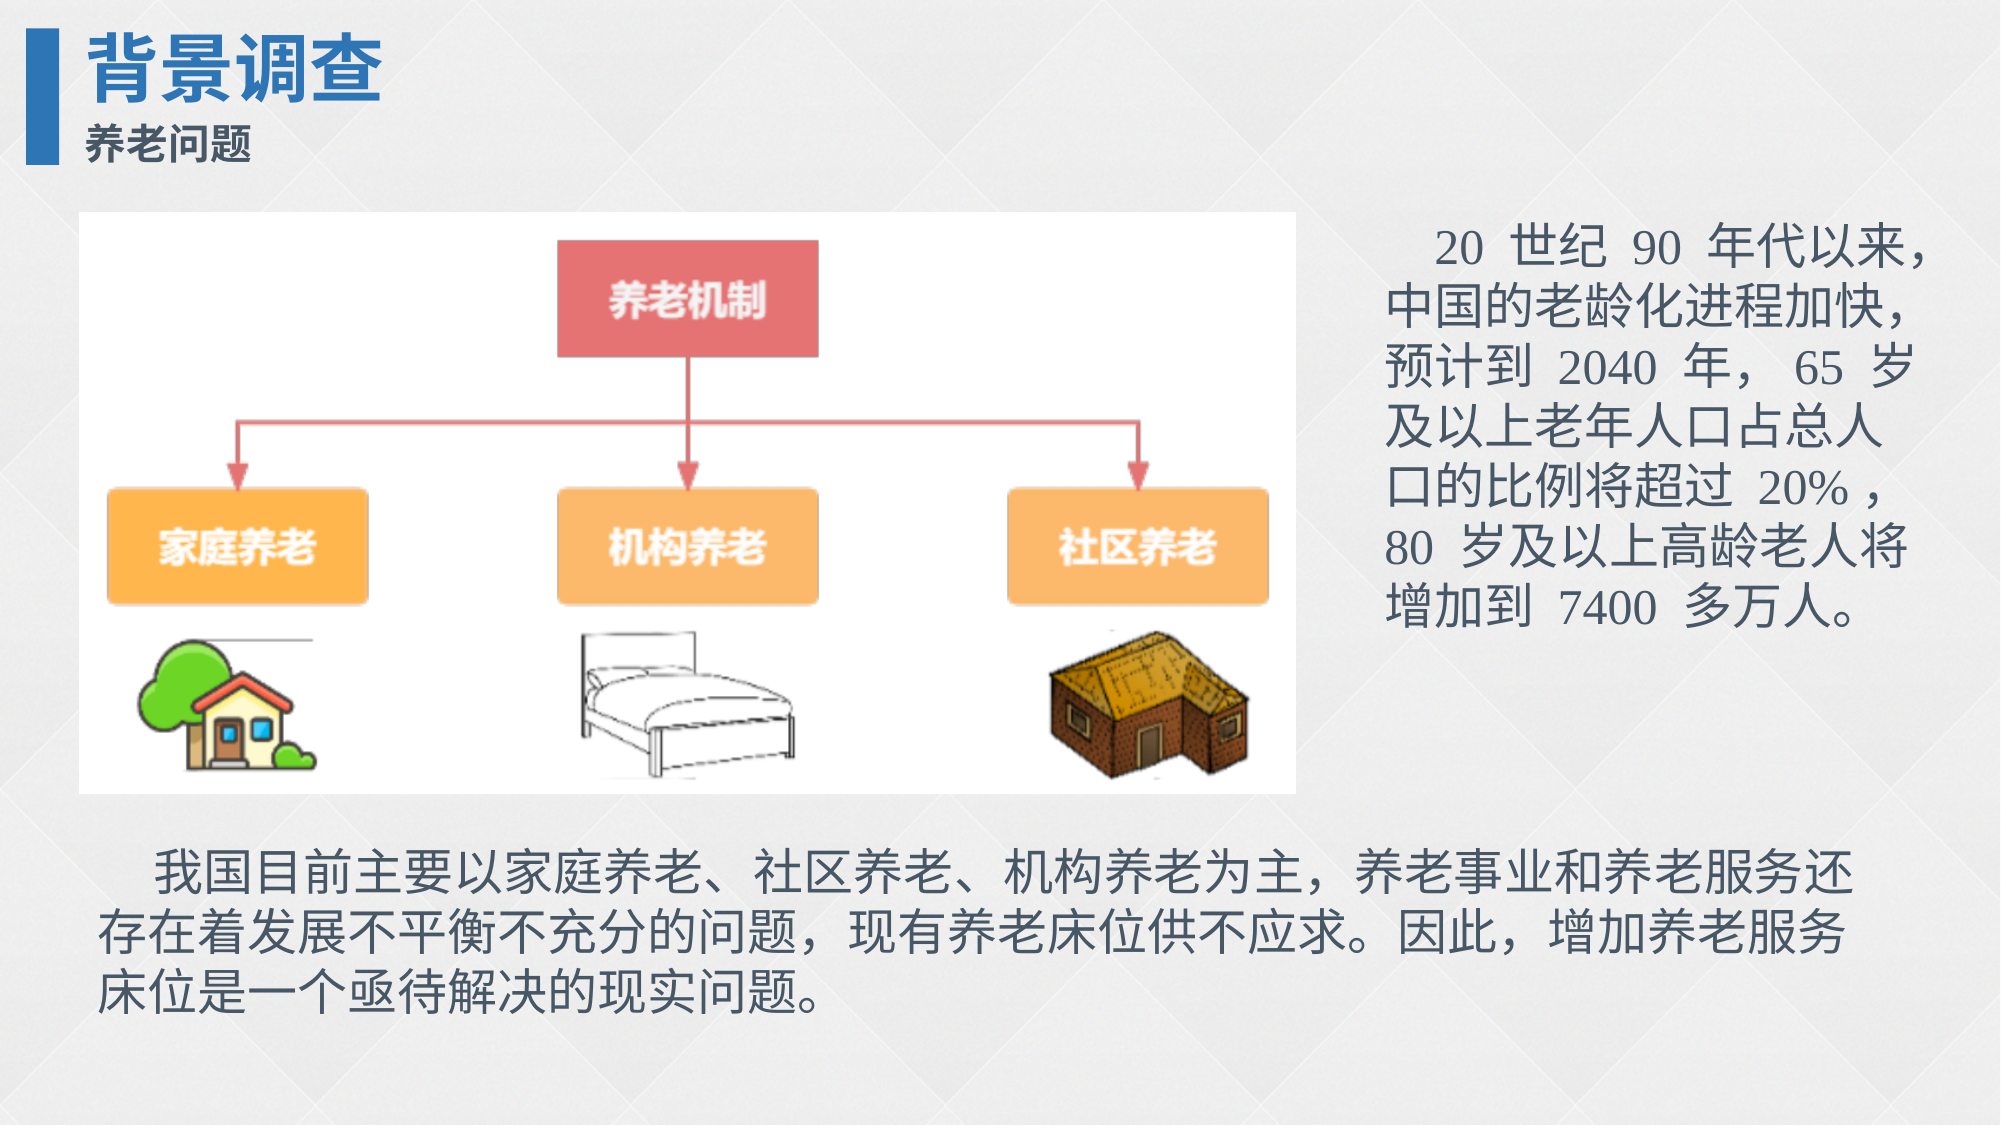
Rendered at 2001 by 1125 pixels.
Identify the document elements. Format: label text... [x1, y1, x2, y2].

text_box 我国目前主要以家庭养老、社区养老、机构养老为主，养老事业和养老服务还存在着发展不平衡不充分的问题，现有养老床位供不应求。因此，增加养老服务床位是一个亟待解决的现实问题。 [82, 832, 1903, 1028]
text_box 20 世纪 90 年代以来，中国的老龄化进程加快，预计到 2040 年，65 岁及以上老年人口占总人口的比例将超过 20%，80 岁及以上高龄老人将增加到 7400 多万人。 [1369, 207, 1945, 642]
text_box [26, 14, 592, 176]
picture [0, 0, 2001, 1125]
